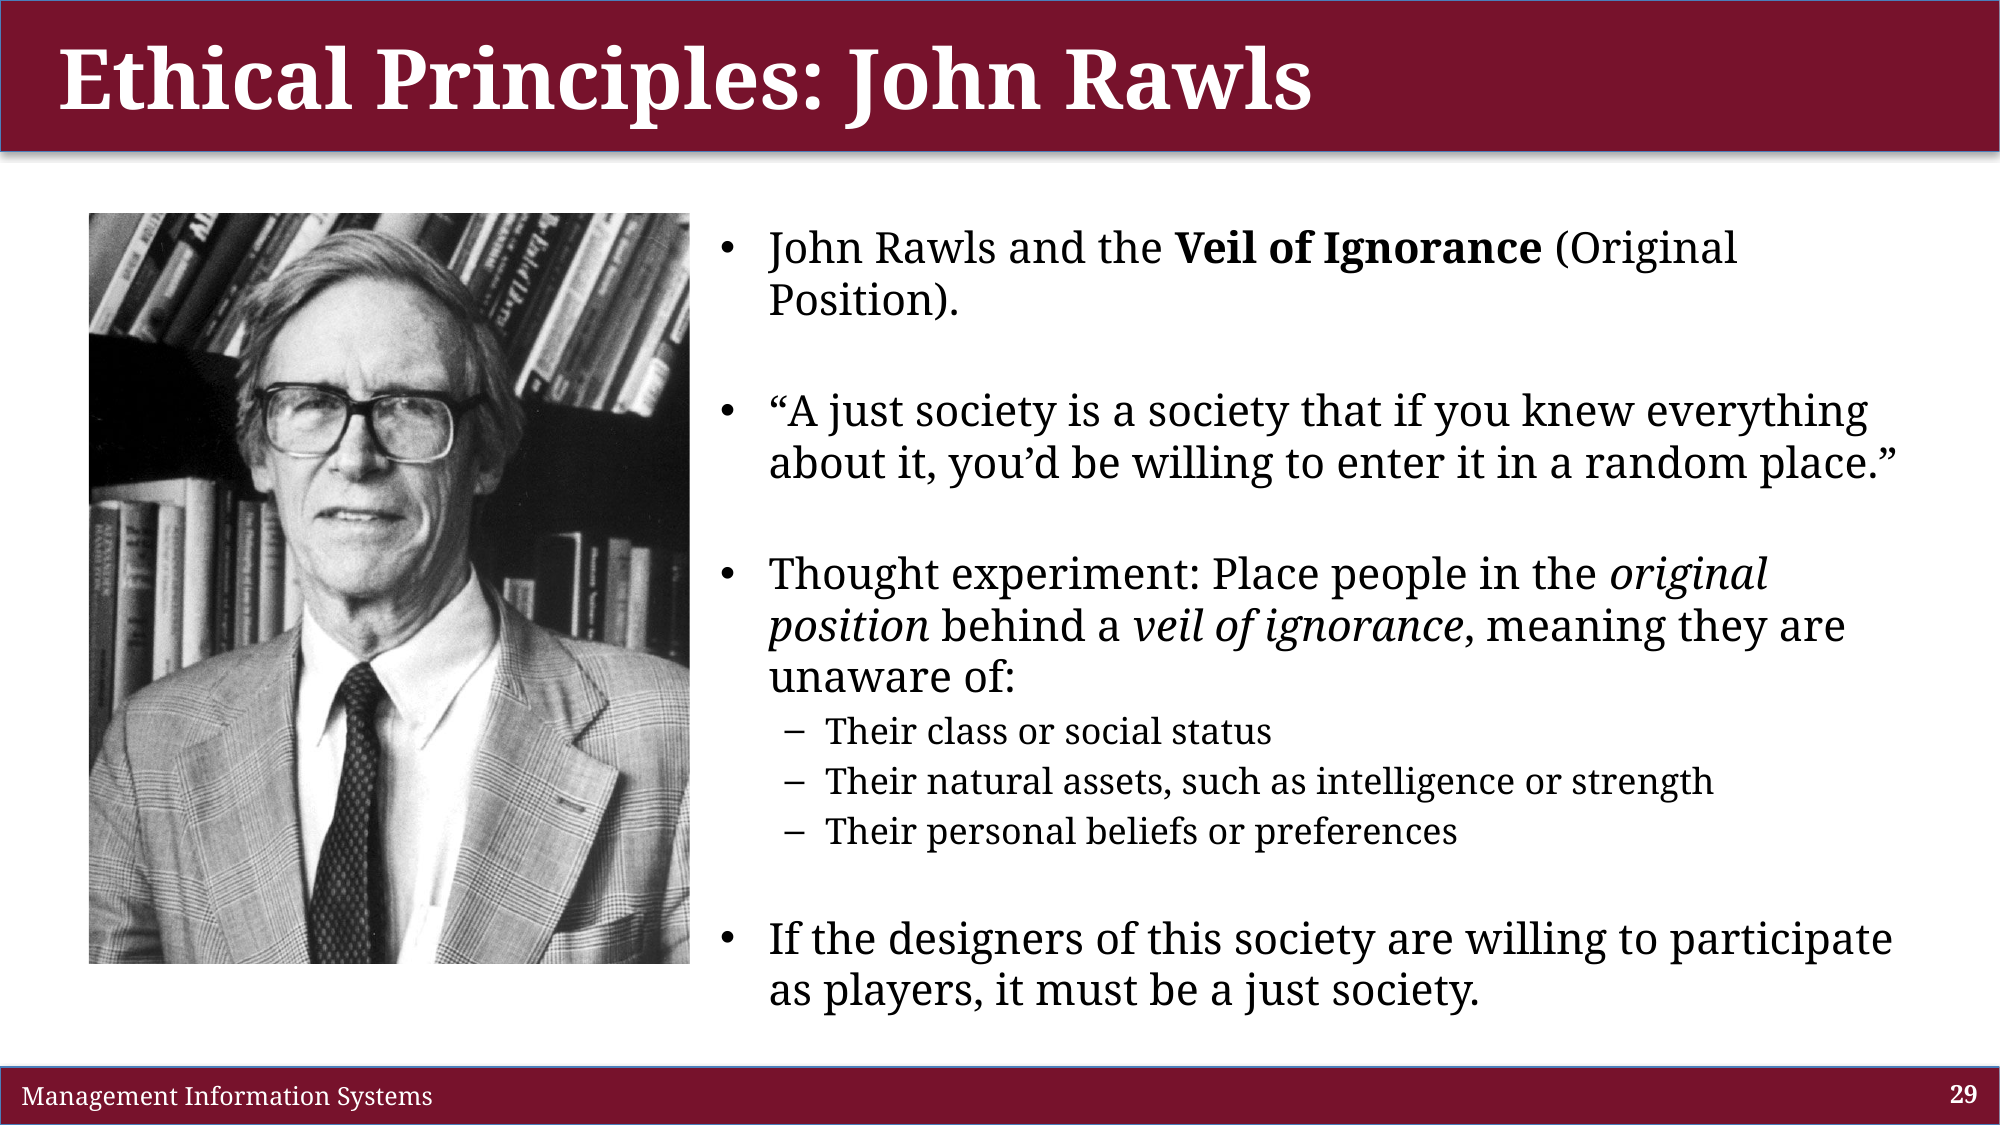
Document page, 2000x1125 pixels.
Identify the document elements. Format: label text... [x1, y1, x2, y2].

text_box [475, 1066, 1649, 1125]
footer Management Information Systems [0, 1066, 475, 1125]
picture [88, 213, 690, 964]
slide_number 29 [1649, 1066, 2000, 1125]
title Ethical Principles: John Rawls [0, 0, 2000, 152]
list John Rawls and the Veil of Ignorance (Original Position). “A just society is a society that if you knew everything about it, you’d be willing to enter it in a random place.” Thought experiment: Place people in the original position behind a veil of ignorance, meaning they are unaware of: Their class or social status Their natural assets, such as intelligence or strength Their personal beliefs or preferences If the designers of this society are willing to participate as players, it must be a just society. [705, 213, 1923, 1047]
